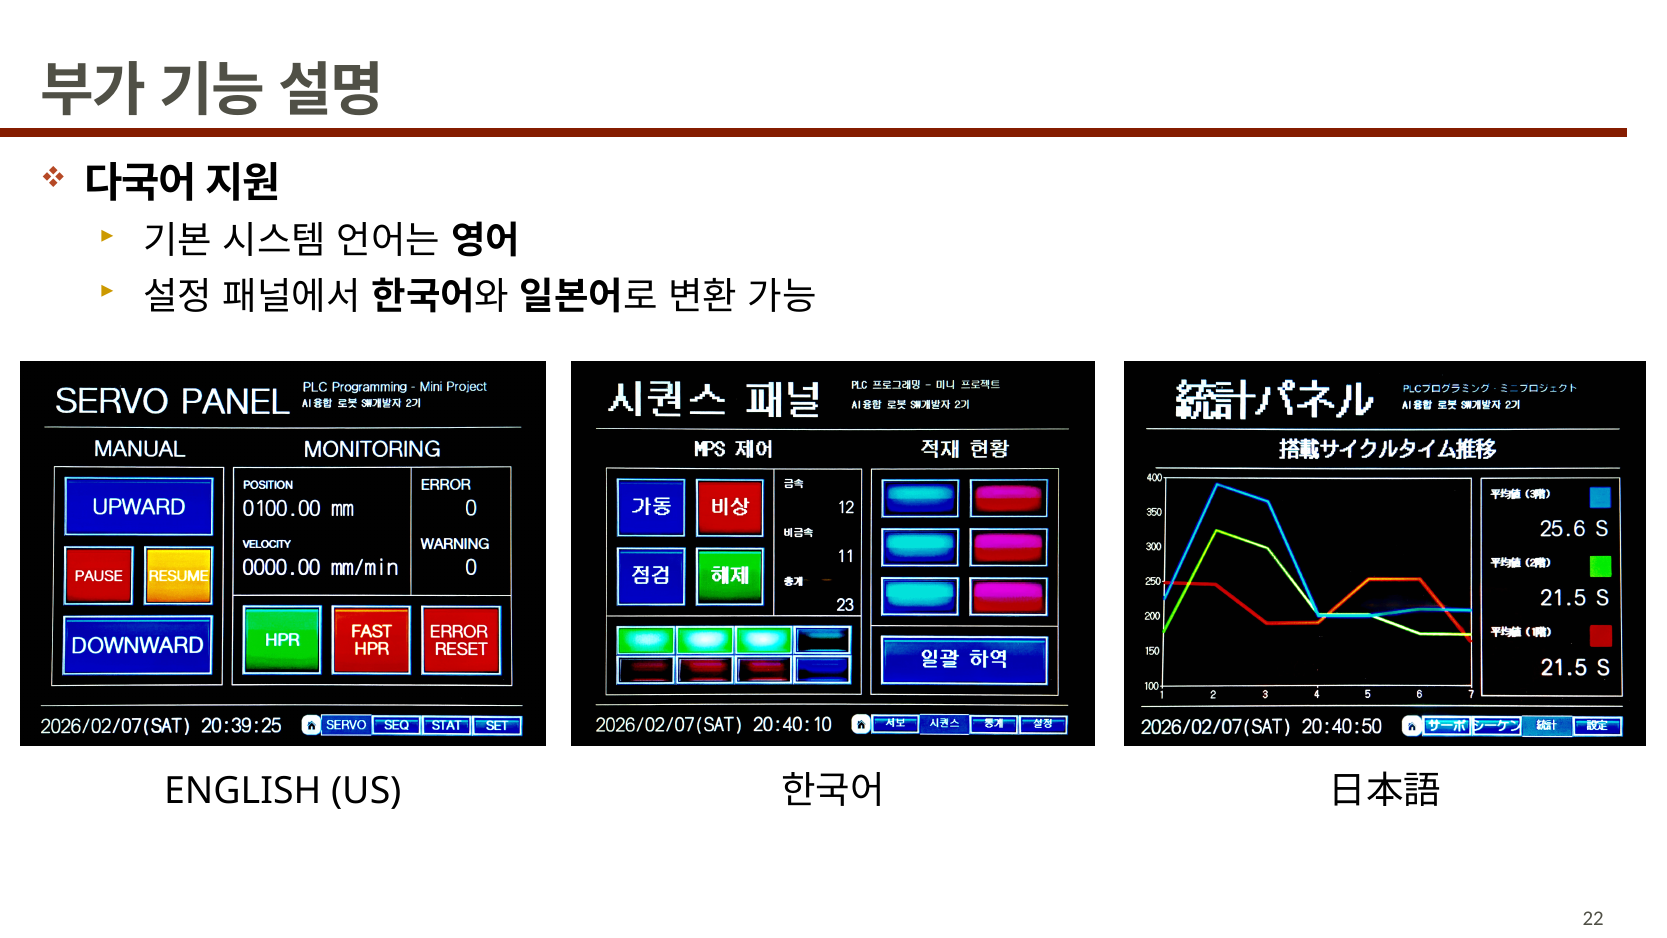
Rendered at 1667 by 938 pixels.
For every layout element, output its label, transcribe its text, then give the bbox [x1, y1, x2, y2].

picture [20, 361, 546, 746]
text_box 한국어 [766, 759, 900, 819]
picture [1124, 361, 1646, 746]
picture [571, 361, 1096, 746]
title 부가 기능 설명 [40, 14, 1627, 129]
text_box 日本語 [1313, 759, 1457, 819]
list 다국어 지원 기본 시스템 언어는 영어 설정 패널에서 한국어와 일본어로 변환 가능 [40, 155, 1627, 938]
text_box ENGLISH (US) [149, 759, 417, 819]
